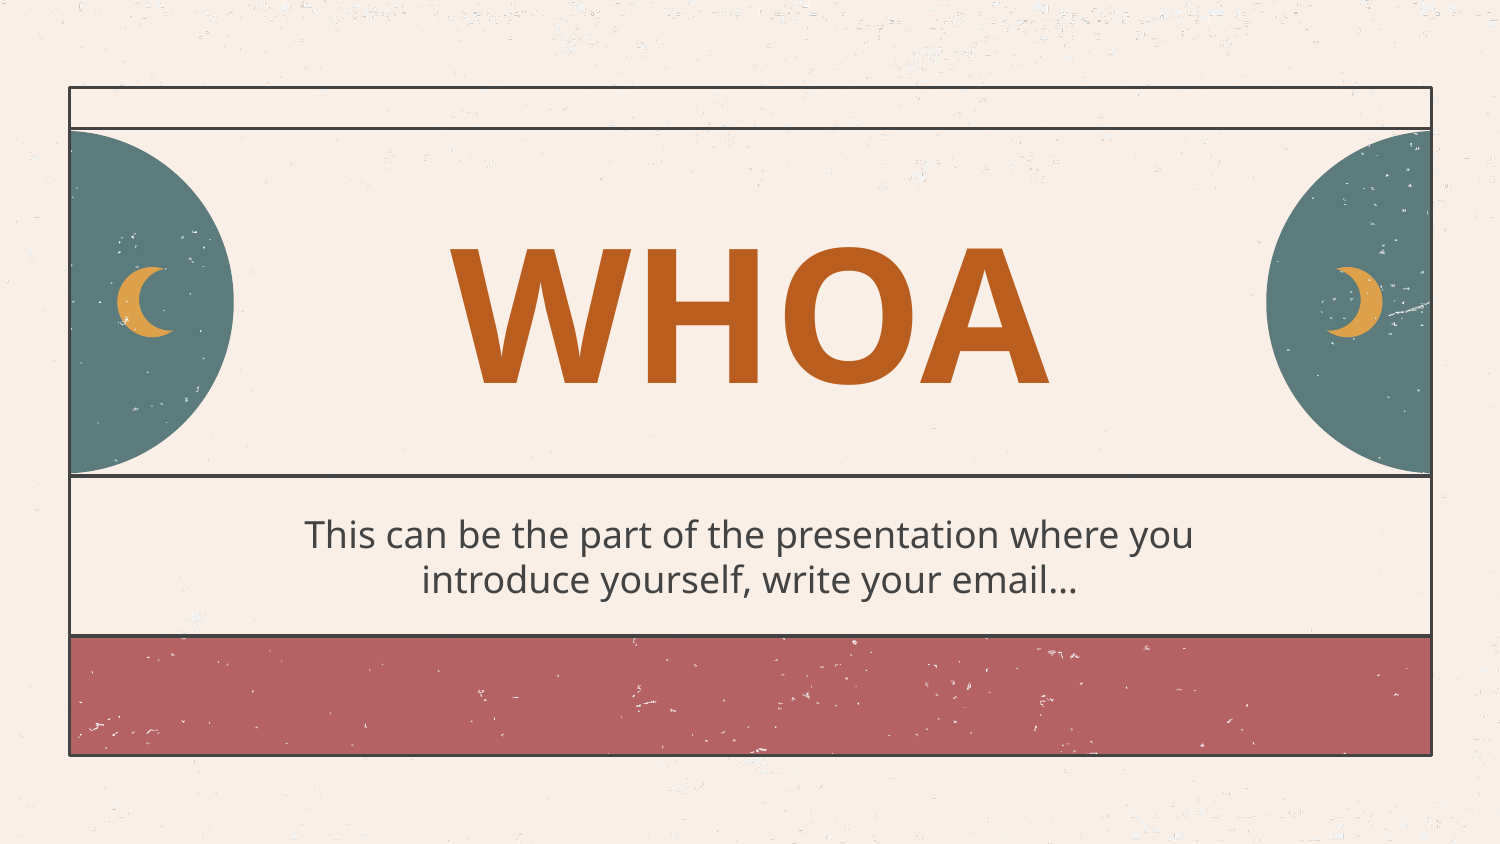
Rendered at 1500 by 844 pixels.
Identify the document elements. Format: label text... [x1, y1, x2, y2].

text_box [68, 128, 1432, 477]
picture [0, 0, 1500, 844]
subtitle This can be the part of the presentation where you introduce yourself, write your email… [254, 485, 1246, 633]
